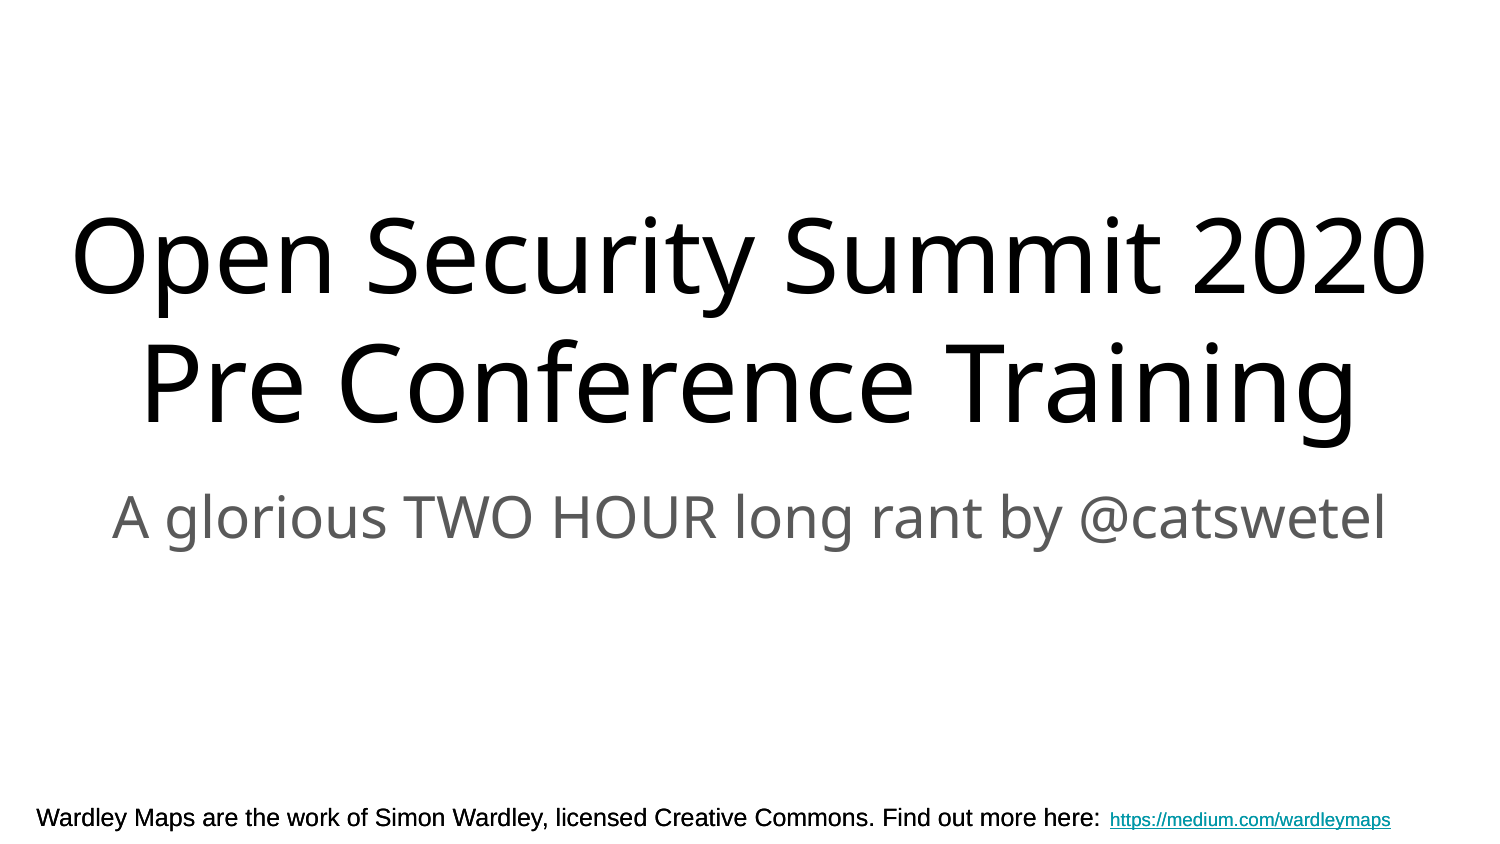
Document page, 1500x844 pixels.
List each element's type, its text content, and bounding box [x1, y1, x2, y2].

subtitle A glorious TWO HOUR long rant by @catswetel [51, 464, 1449, 595]
title Open Security Summit 2020 Pre Conference Training [51, 122, 1449, 459]
